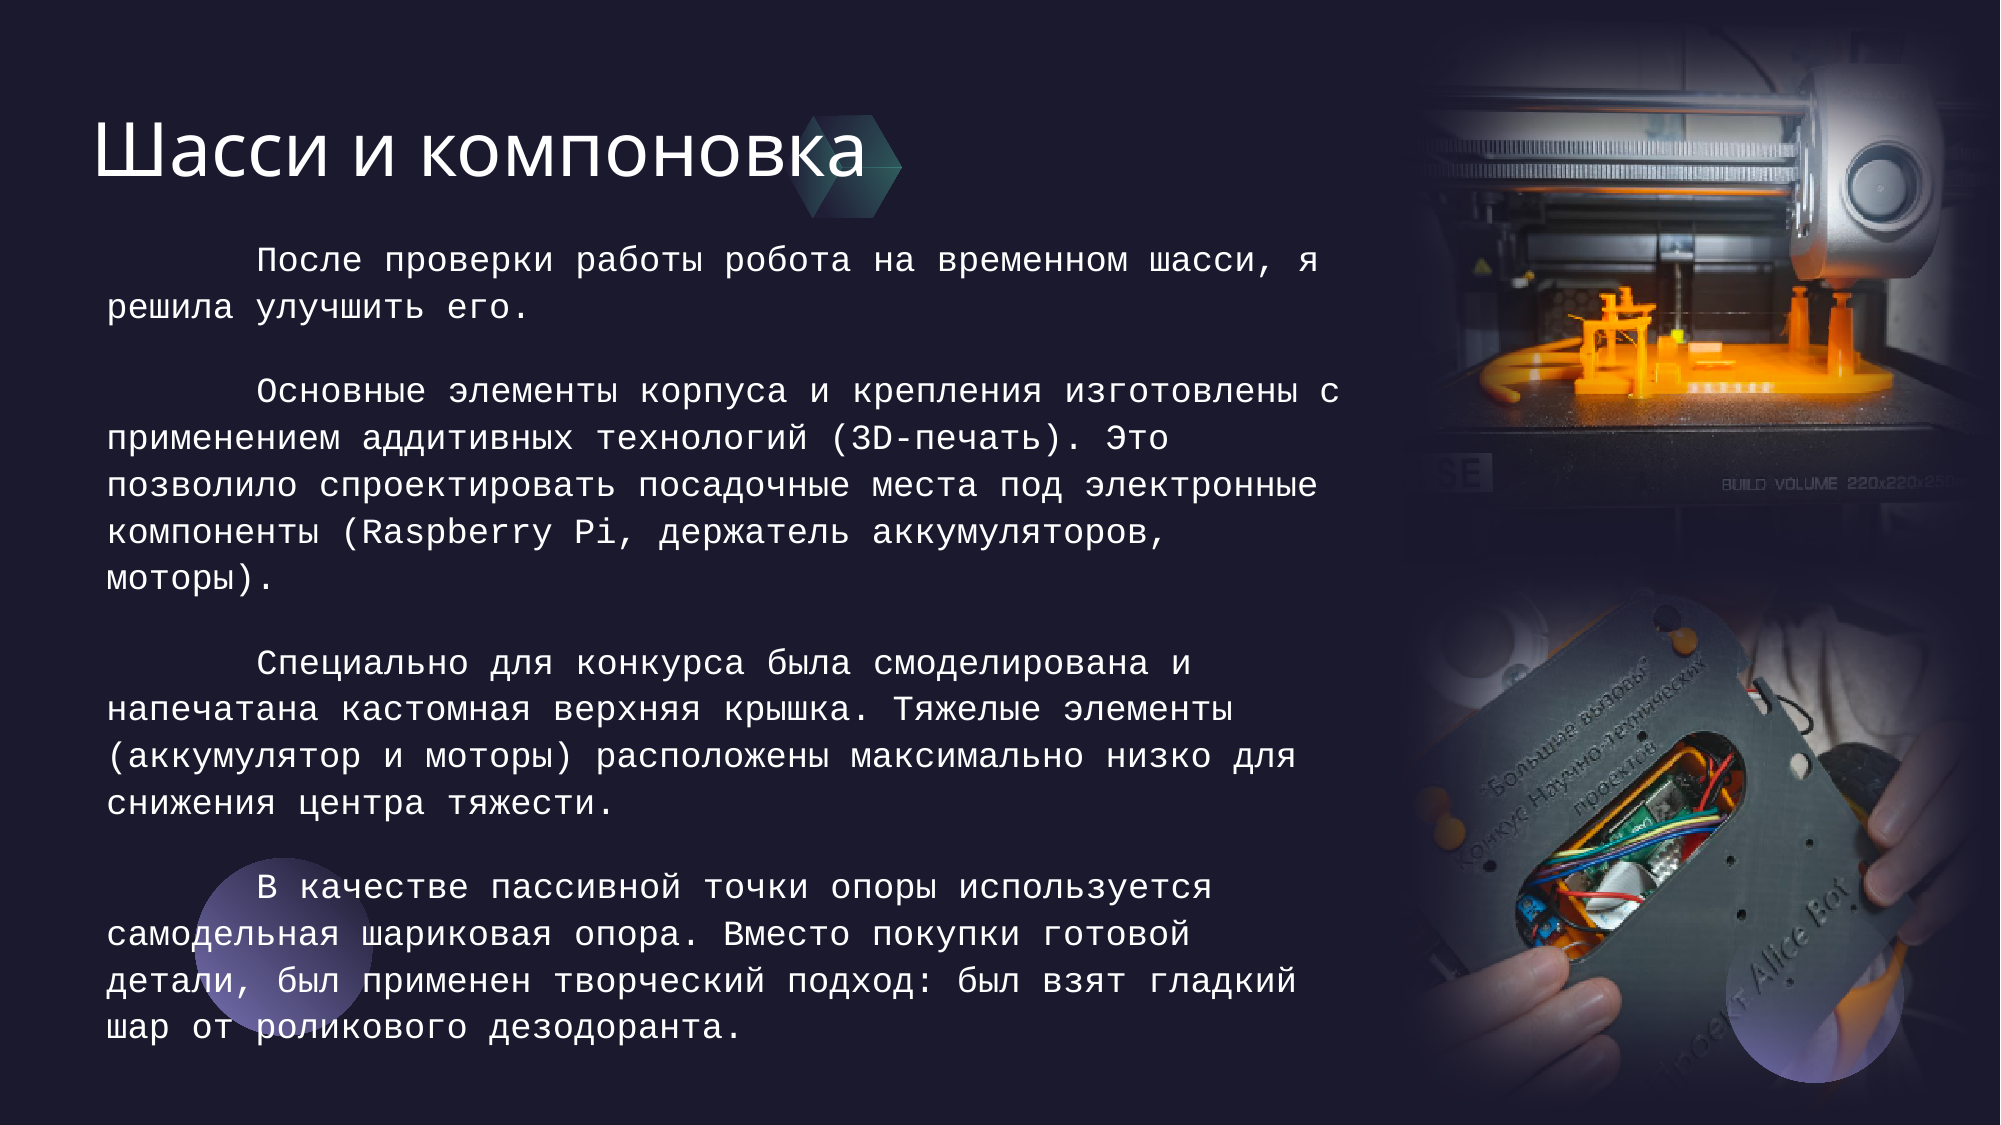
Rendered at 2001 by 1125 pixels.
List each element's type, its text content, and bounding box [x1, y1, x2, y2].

list После проверки работы робота на временном шасси, я решила улучшить его. Основные элементы корпуса и крепления изготовлены с применением аддитивных технологий (3D-печать). Это позволило спроектировать посадочные места под электронные компоненты (Raspberry Pi, держатель аккумуляторов, моторы). Специально для конкурса была смоделирована и напечатана кастомная верхняя крышка. Тяжелые элементы (аккумулятор и моторы) расположены максимально низко для снижения центра тяжести. В качестве пассивной точки опоры используется самодельная шариковая опора. Вместо покупки готовой детали, был применен творческий подход: был взят гладкий шар от роликового дезодоранта. [91, 221, 1360, 1054]
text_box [787, 111, 909, 237]
title Шасси и компоновка [91, 59, 1274, 193]
picture [1392, 4, 2000, 1121]
